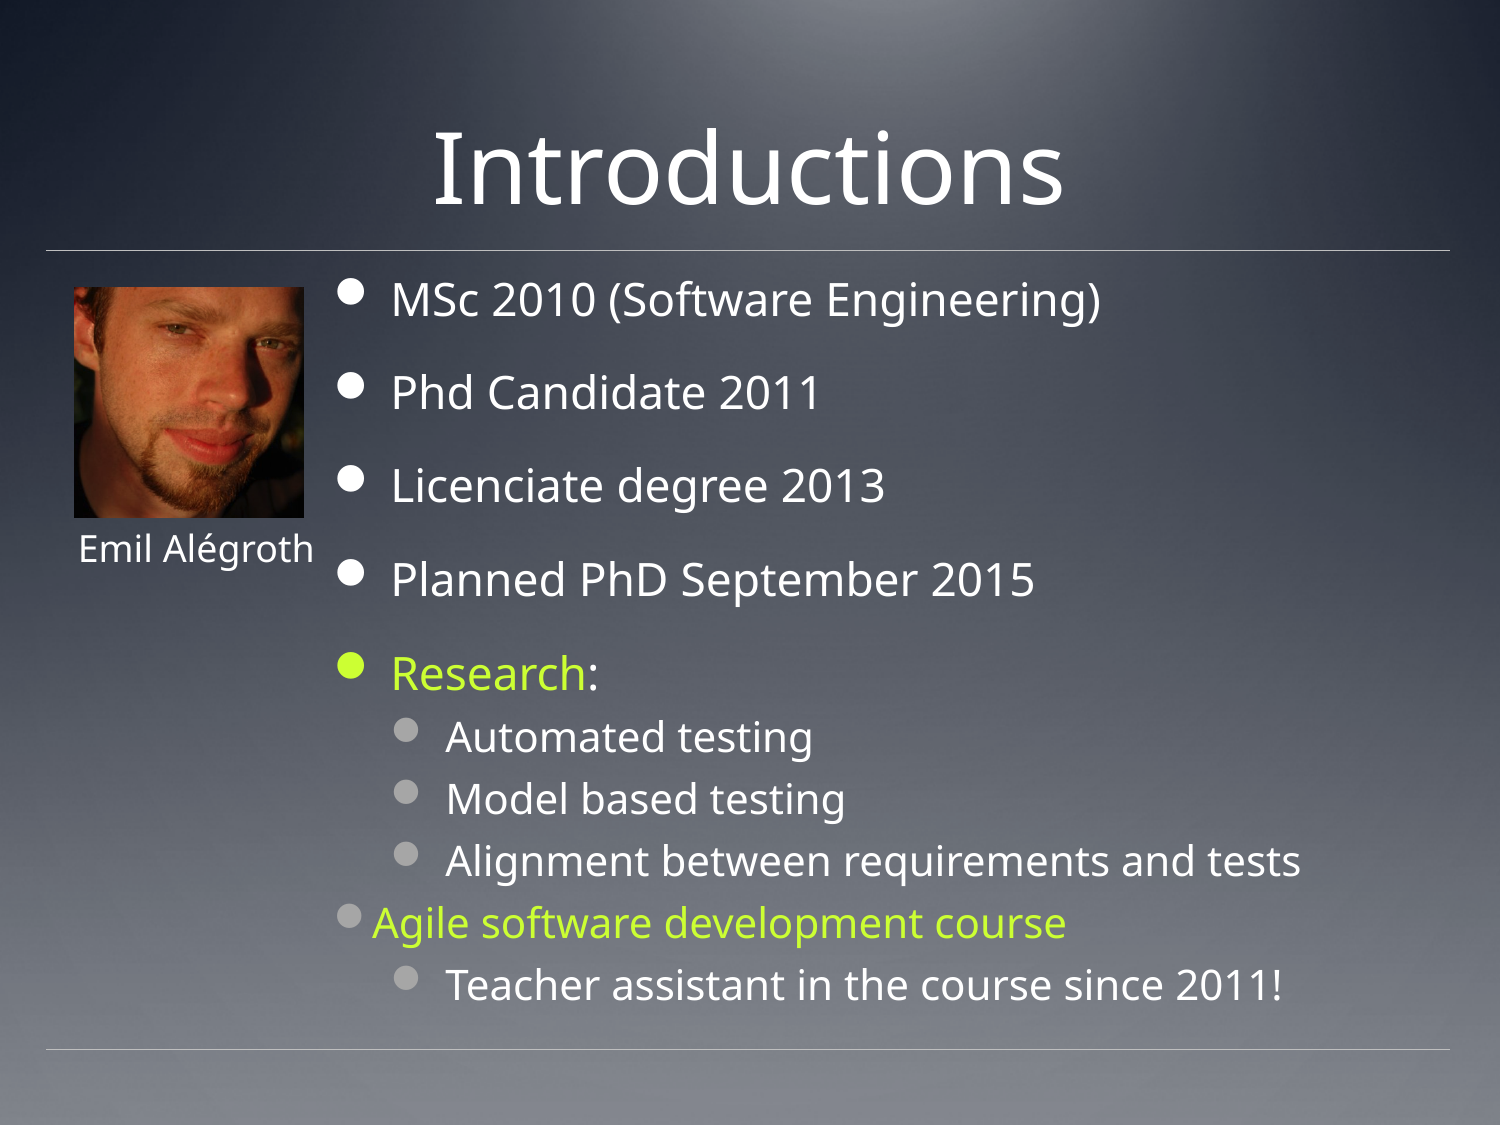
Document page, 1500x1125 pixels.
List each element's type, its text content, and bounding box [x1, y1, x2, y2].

title Introductions [105, 17, 1394, 233]
text_box MSc 2010 (Software Engineering) Phd Candidate 2011 Licenciate degree 2013 Planned PhD September 2015 Research: Automated testing Model based testing Alignment between requirements and tests Agile software development course Teacher assistant in the course since 2011! [318, 262, 1394, 1024]
text_box Emil Alégroth [63, 517, 318, 578]
picture [72, 285, 306, 521]
